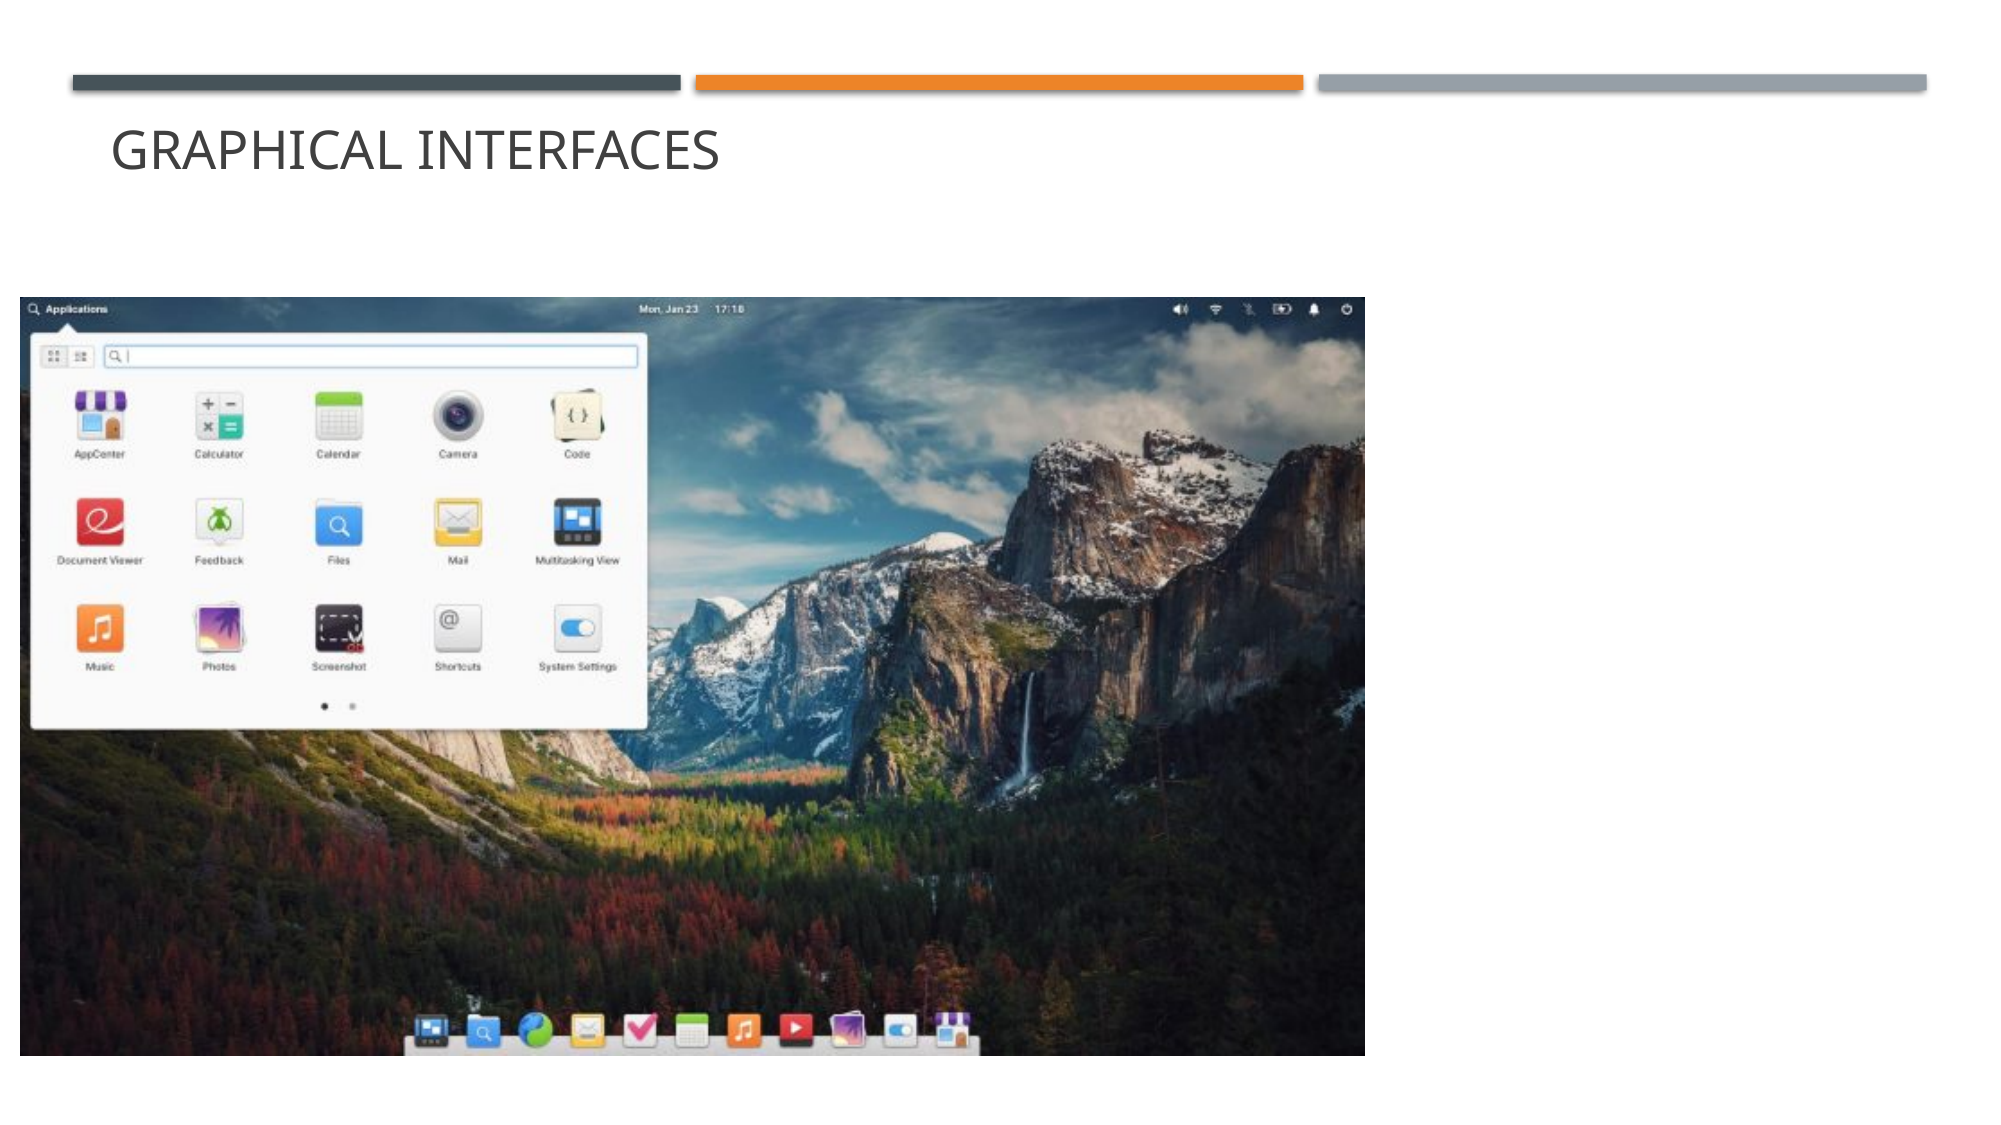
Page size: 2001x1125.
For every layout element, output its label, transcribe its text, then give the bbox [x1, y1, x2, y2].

picture [20, 296, 1366, 1057]
title Graphical interfaces [95, 115, 1905, 189]
